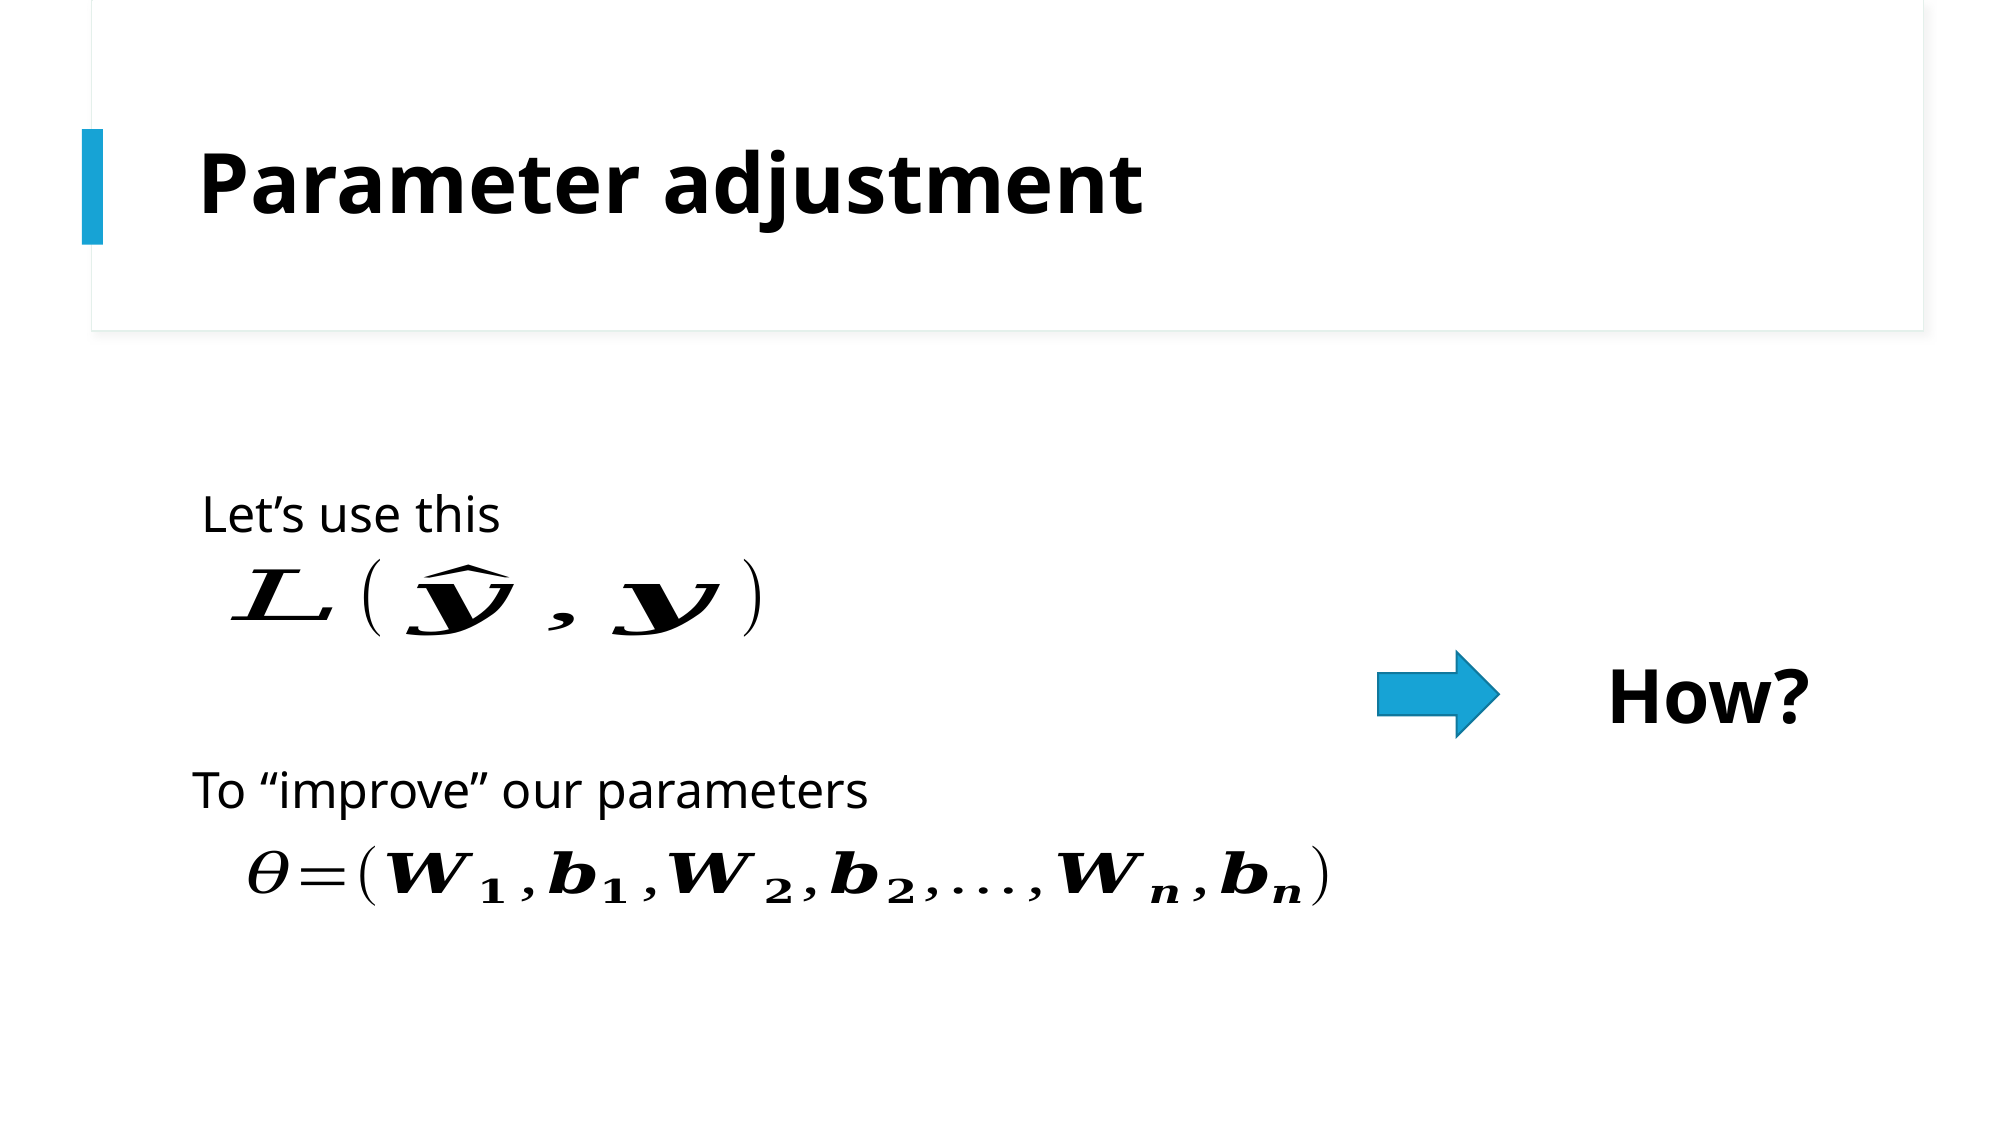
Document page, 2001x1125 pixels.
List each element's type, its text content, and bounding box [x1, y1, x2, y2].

title Parameter adjustment [183, 90, 1851, 284]
text_box [1377, 649, 1501, 739]
text_box To “improve” our parameters [177, 750, 885, 826]
text_box How? [1591, 641, 1825, 746]
text_box Let’s use this [186, 475, 517, 550]
